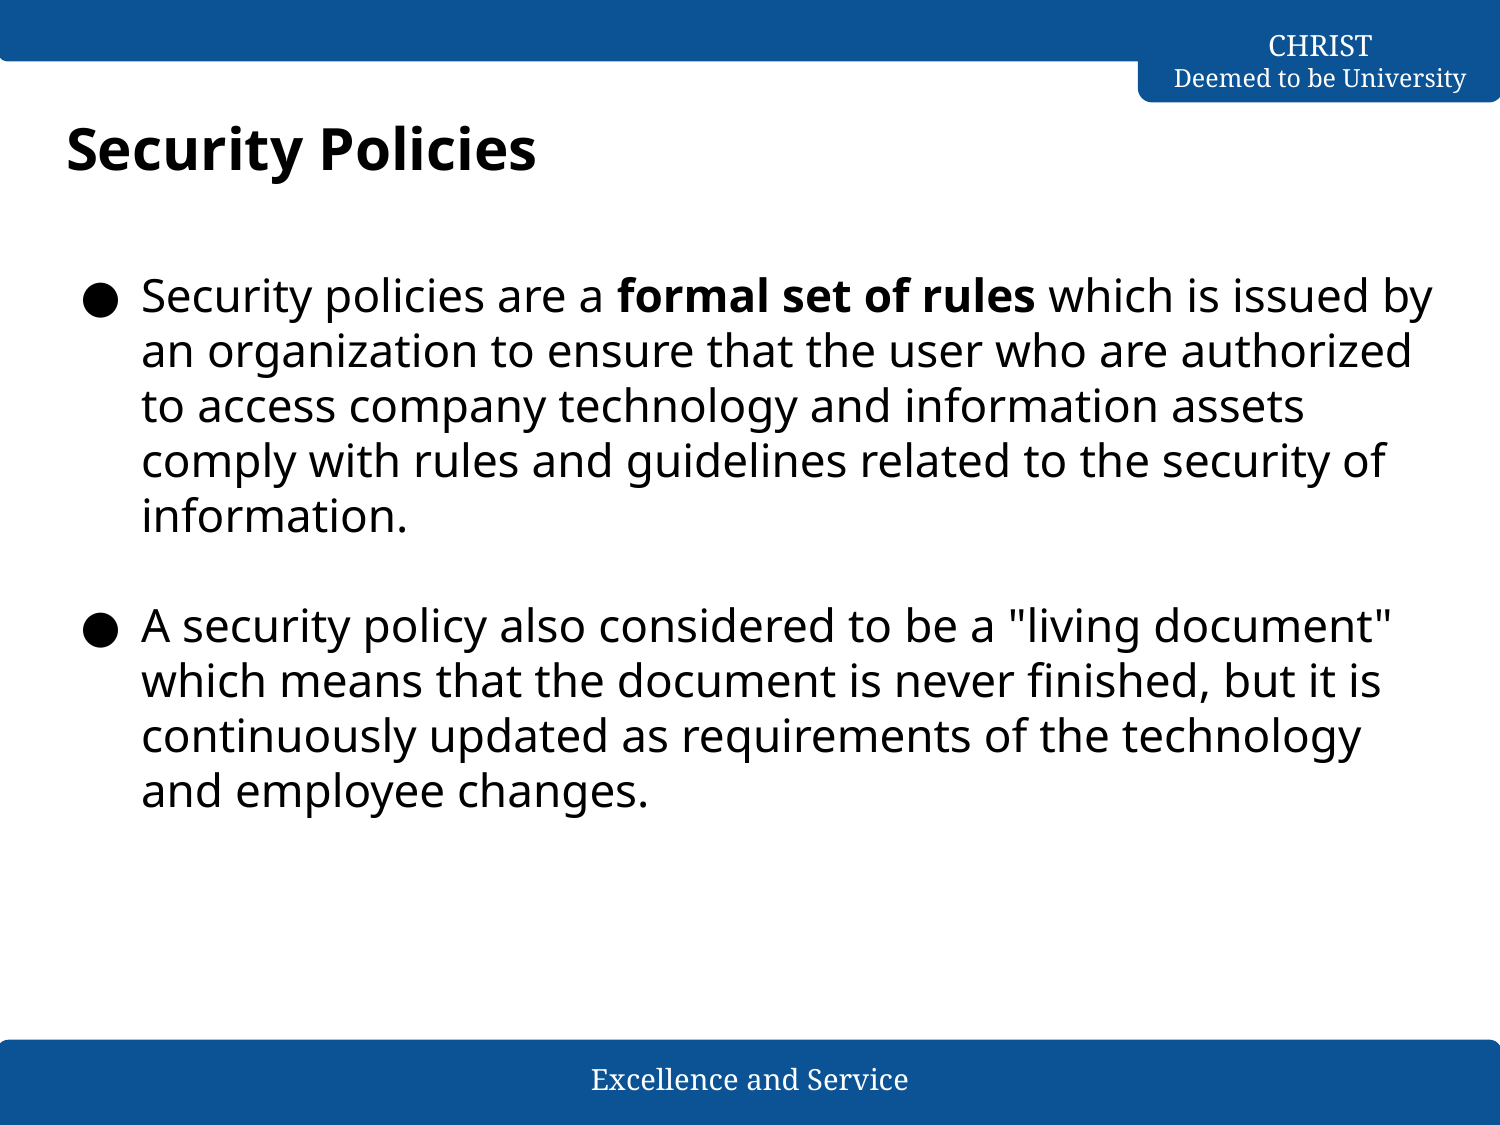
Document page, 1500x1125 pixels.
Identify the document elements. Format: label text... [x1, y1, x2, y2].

list Security policies are a formal set of rules which is issued by an organization to ensure that the user who are authorized to access company technology and information assets comply with rules and guidelines related to the security of information. A security policy also considered to be a "living document" which means that the document is never finished, but it is continuously updated as requirements of the technology and employee changes. [51, 252, 1449, 1000]
title Security Policies [51, 97, 1449, 223]
